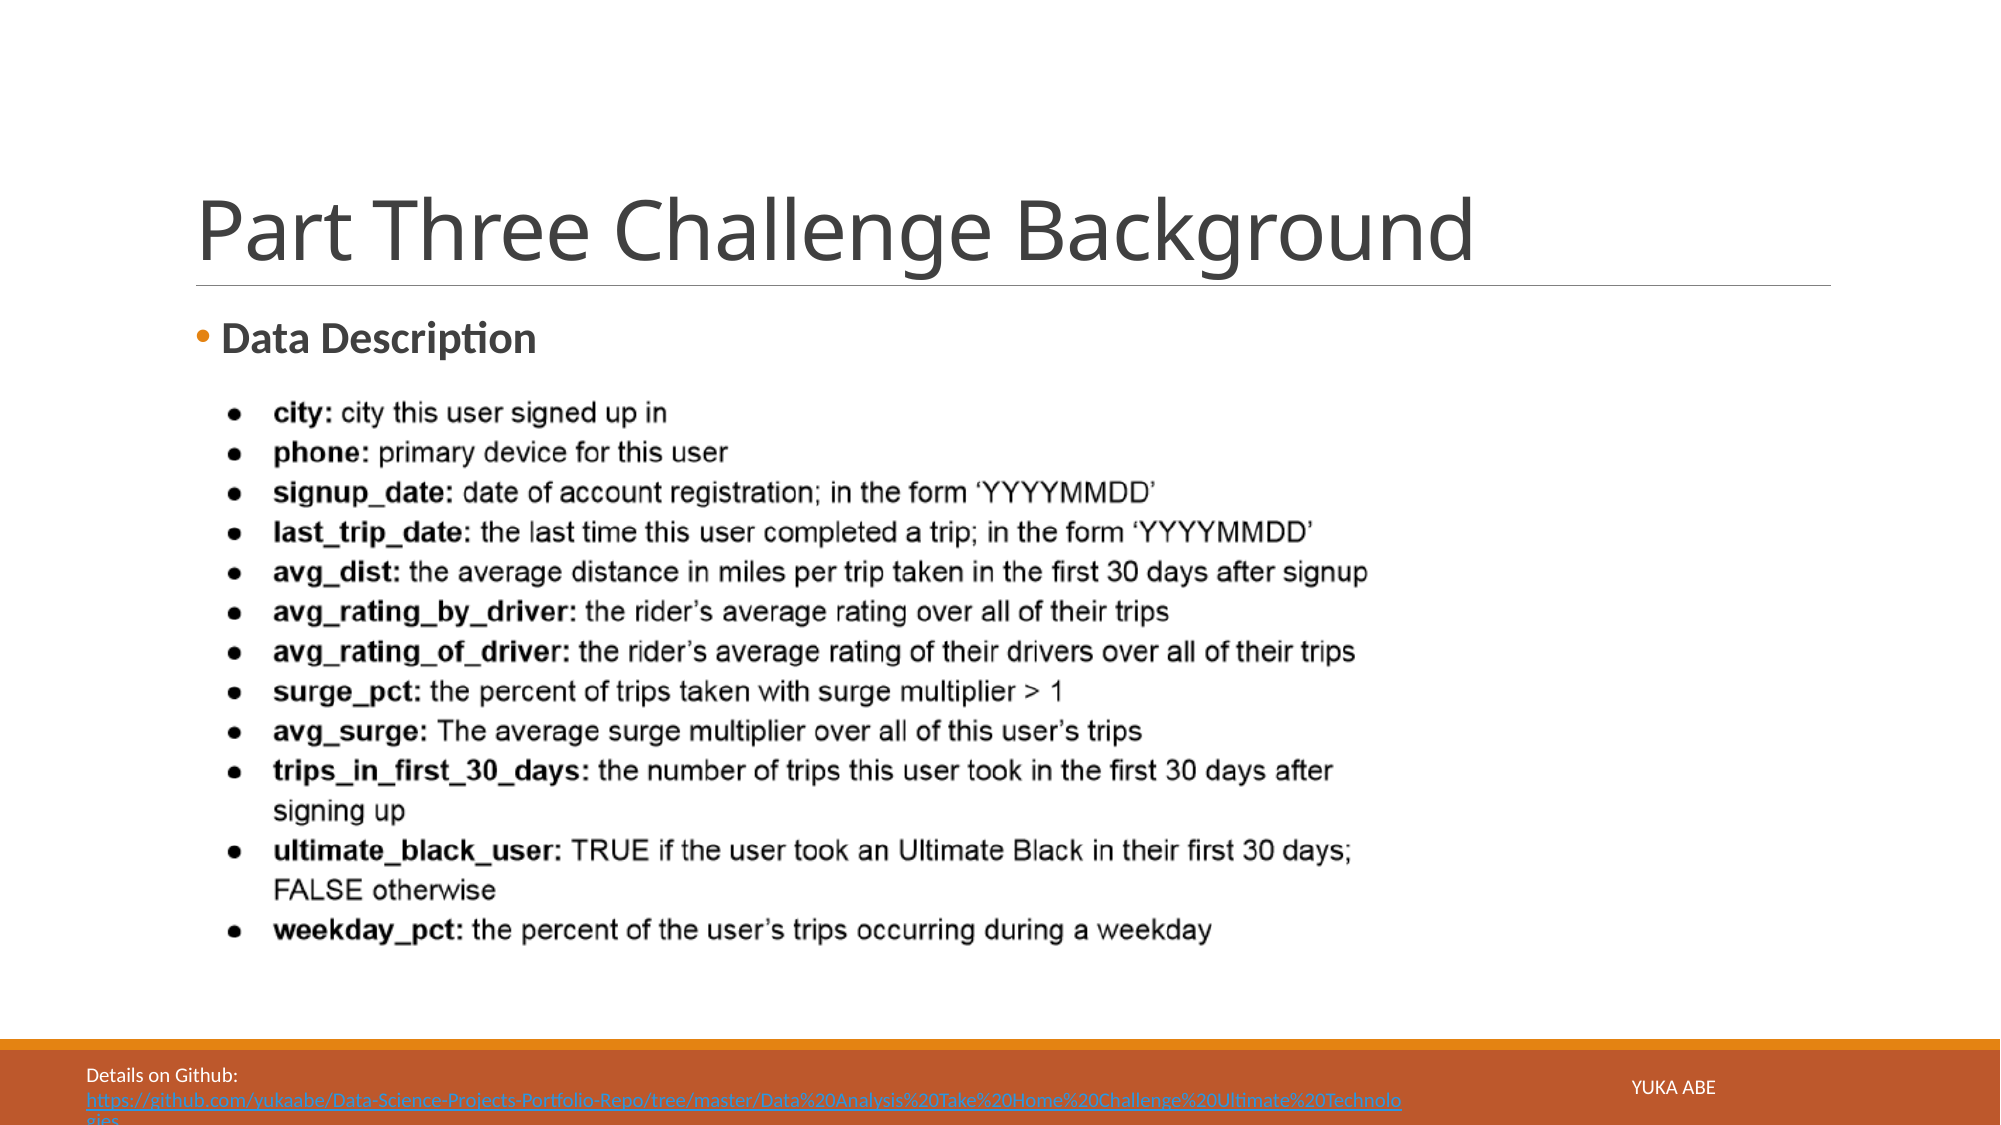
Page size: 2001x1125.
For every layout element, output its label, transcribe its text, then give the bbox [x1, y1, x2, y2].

list Data Description [195, 306, 1933, 946]
picture [179, 370, 1453, 983]
title Part Three Challenge Background [180, 47, 1830, 285]
footer YUKA ABE [1278, 1055, 2000, 1116]
